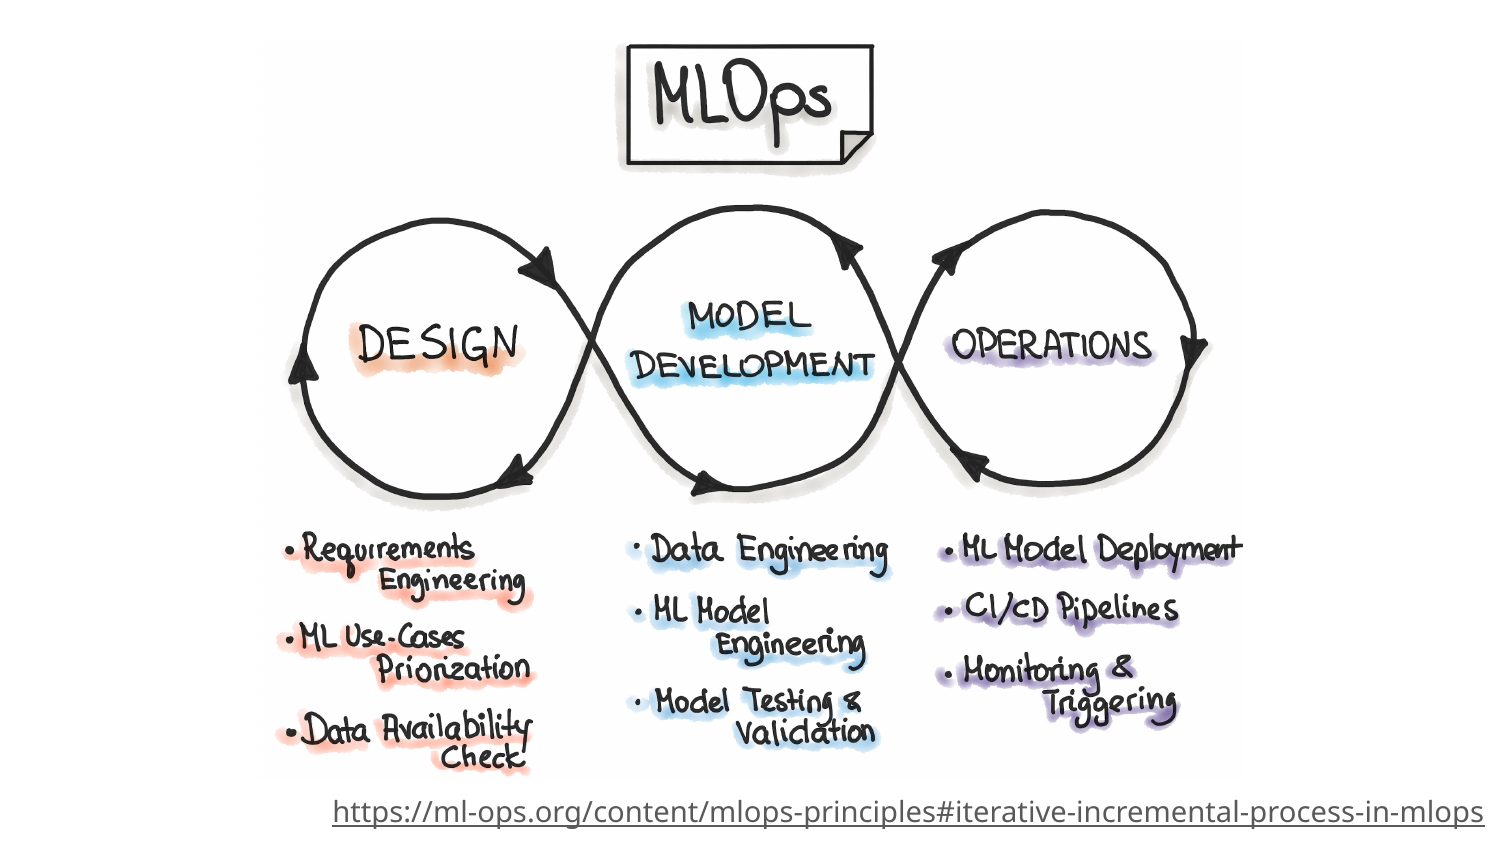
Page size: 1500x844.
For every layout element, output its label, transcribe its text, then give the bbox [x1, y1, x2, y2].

picture [256, 38, 1244, 779]
text_box https://ml-ops.org/content/mlops-principles#iterative-incremental-process-in-mlops [310, 778, 1500, 844]
